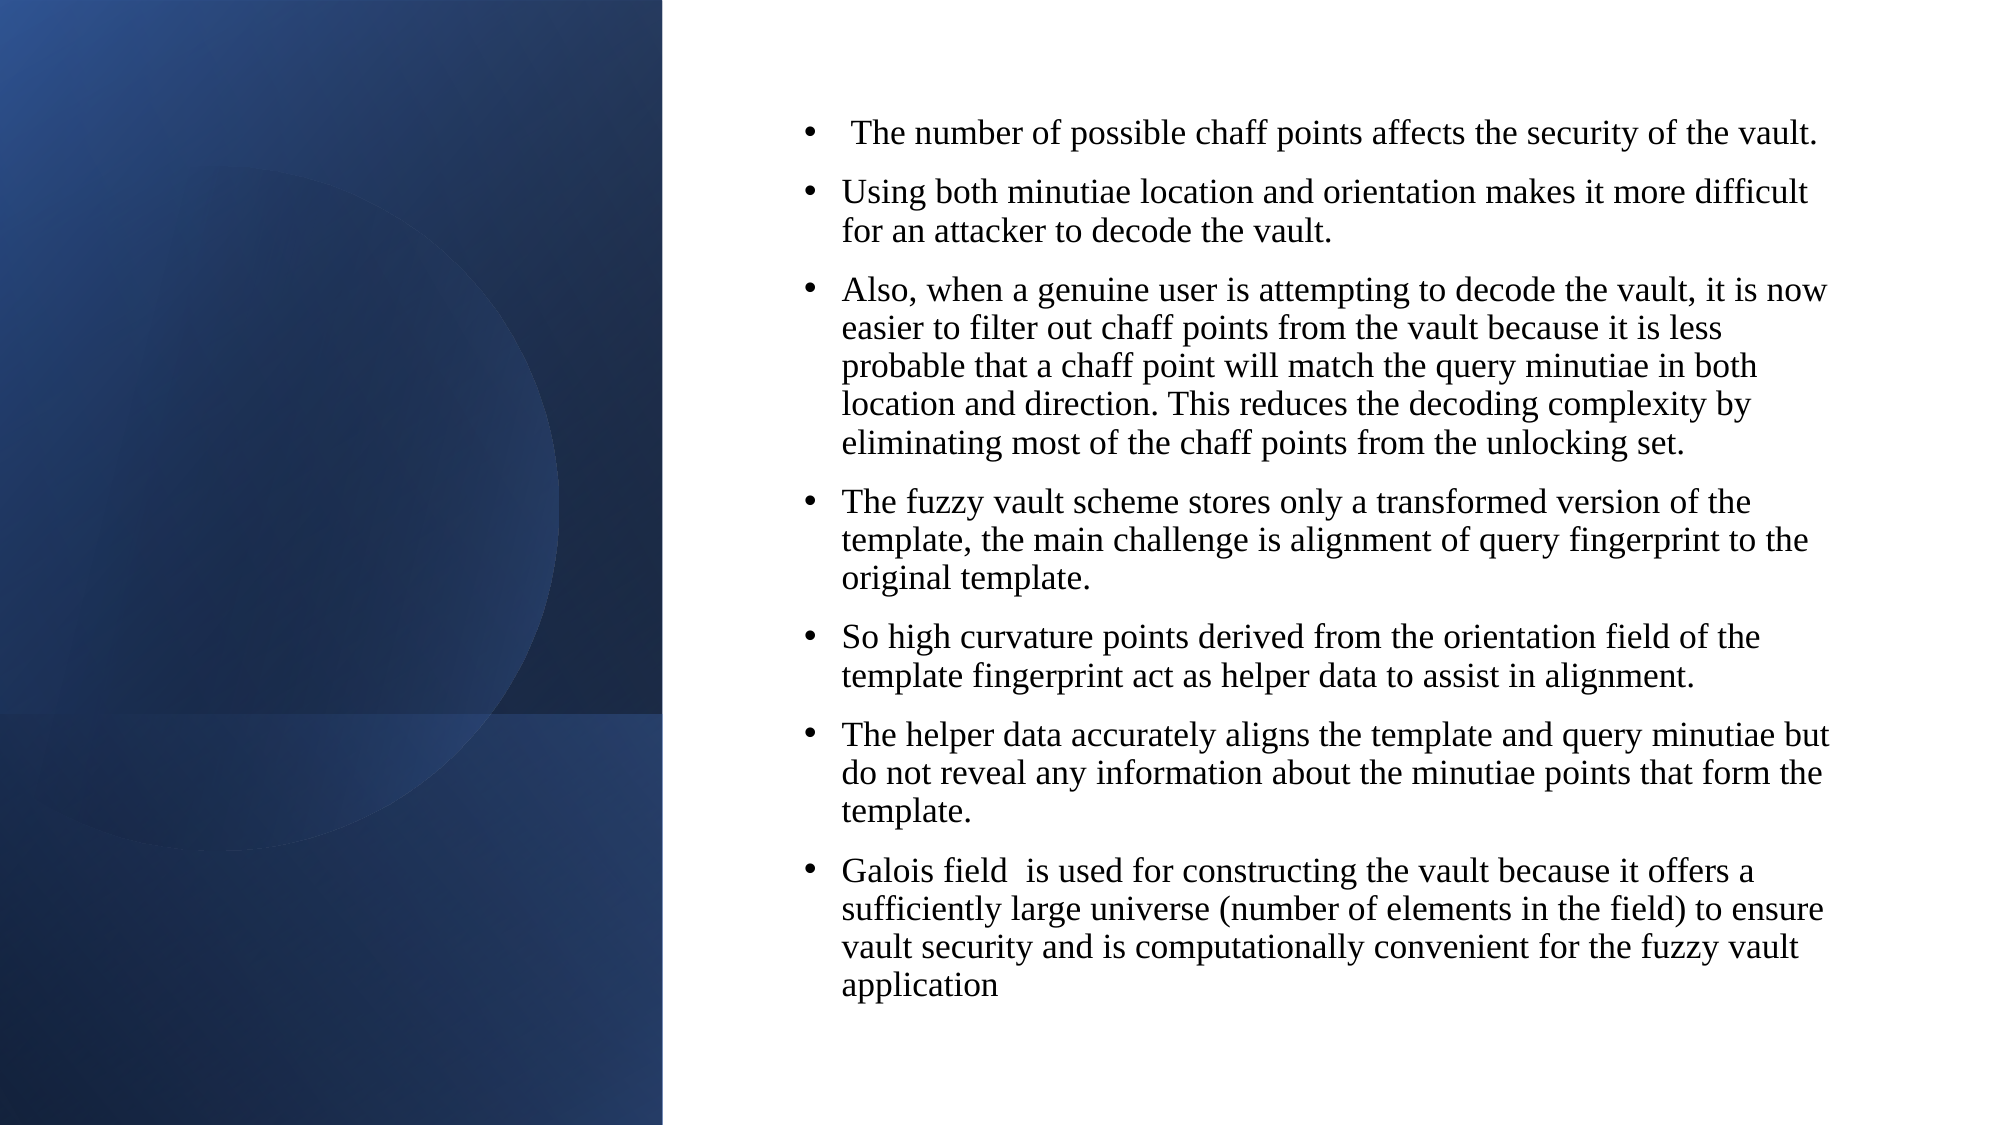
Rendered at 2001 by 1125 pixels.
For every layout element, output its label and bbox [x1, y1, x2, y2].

text_box [0, 0, 663, 1124]
text_box [663, 0, 2000, 1125]
